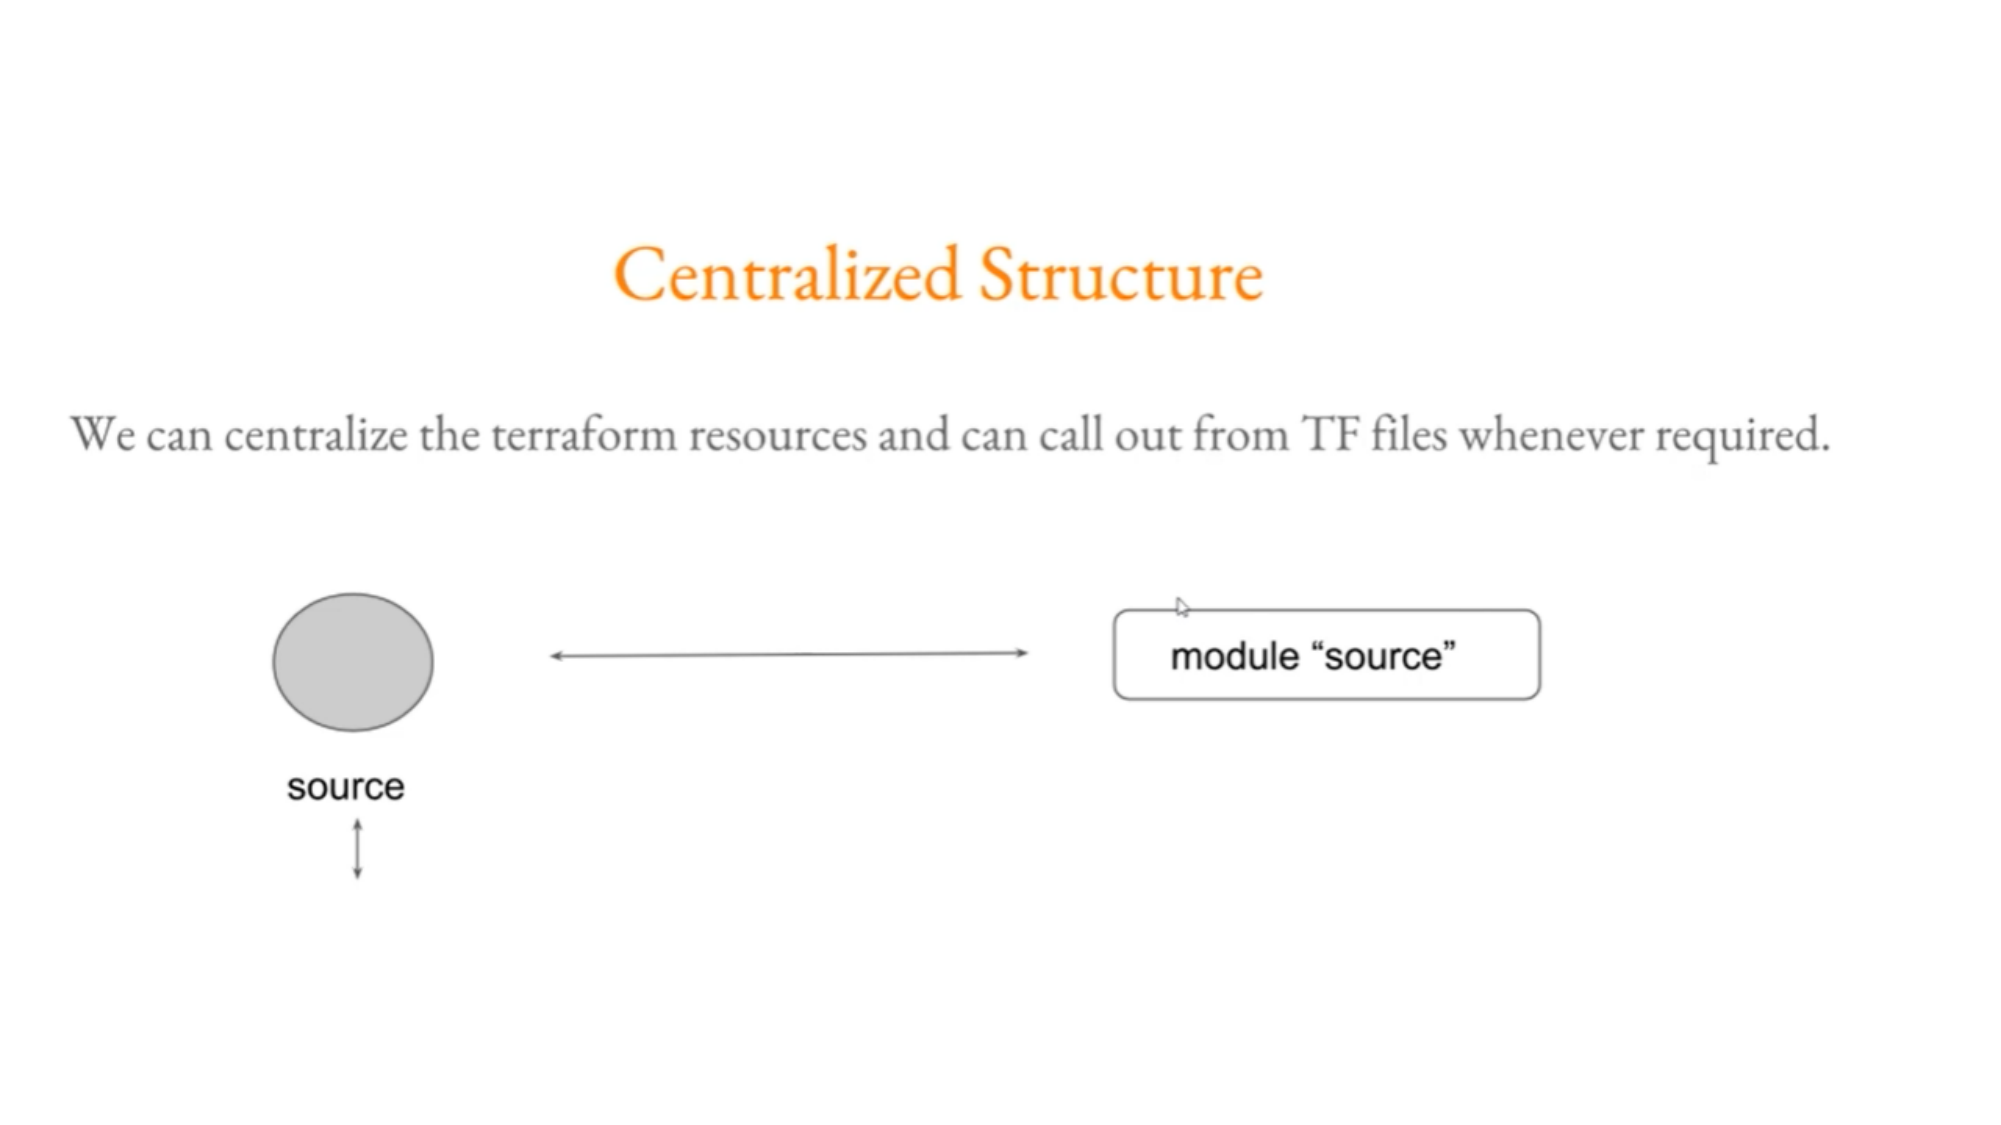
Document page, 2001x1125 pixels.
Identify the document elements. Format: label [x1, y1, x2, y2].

picture [30, 225, 1970, 900]
